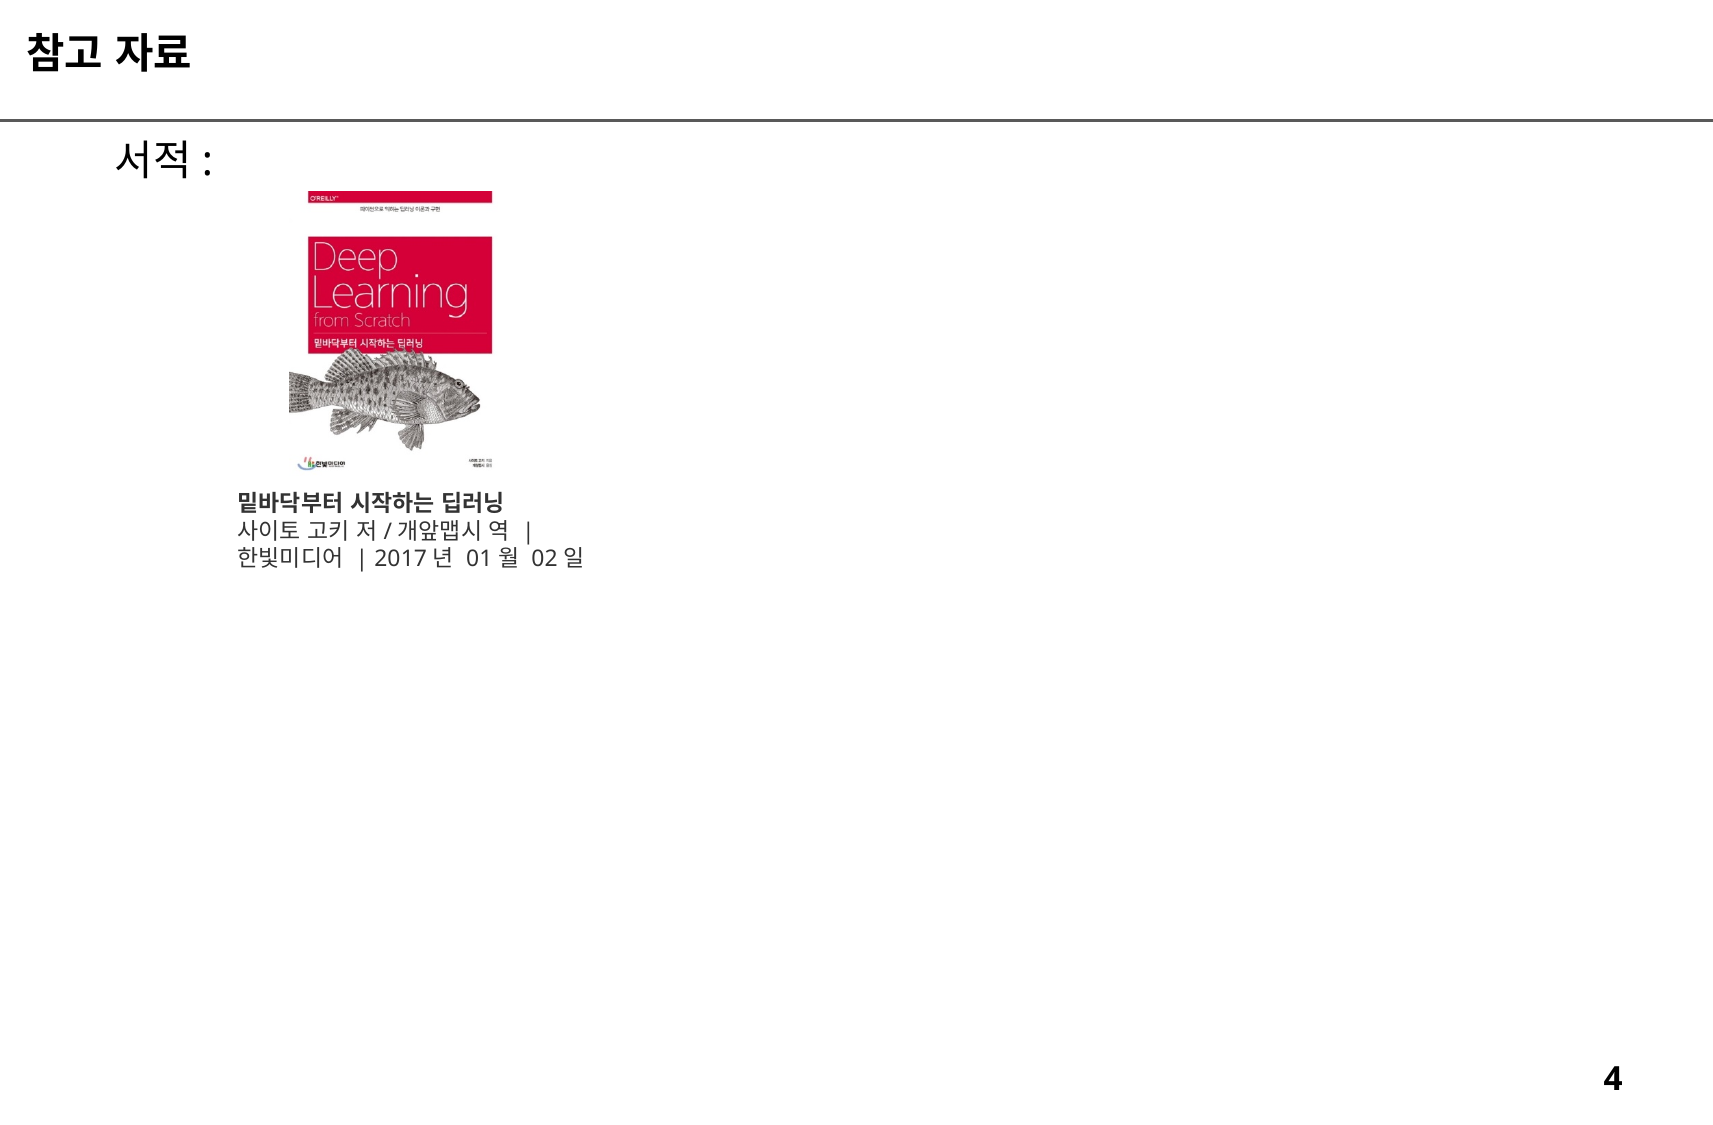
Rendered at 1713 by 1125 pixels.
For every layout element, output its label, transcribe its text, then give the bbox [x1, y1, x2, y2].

text_box 참고 자료 [11, 13, 778, 80]
text_box 밑바닥부터 시작하는 딥러닝 사이토 고키 저/개앞맵시 역 | 한빛미디어 | 2017년 01월 02일 [222, 481, 600, 579]
text_box 서적: [100, 126, 228, 191]
picture [289, 191, 513, 479]
